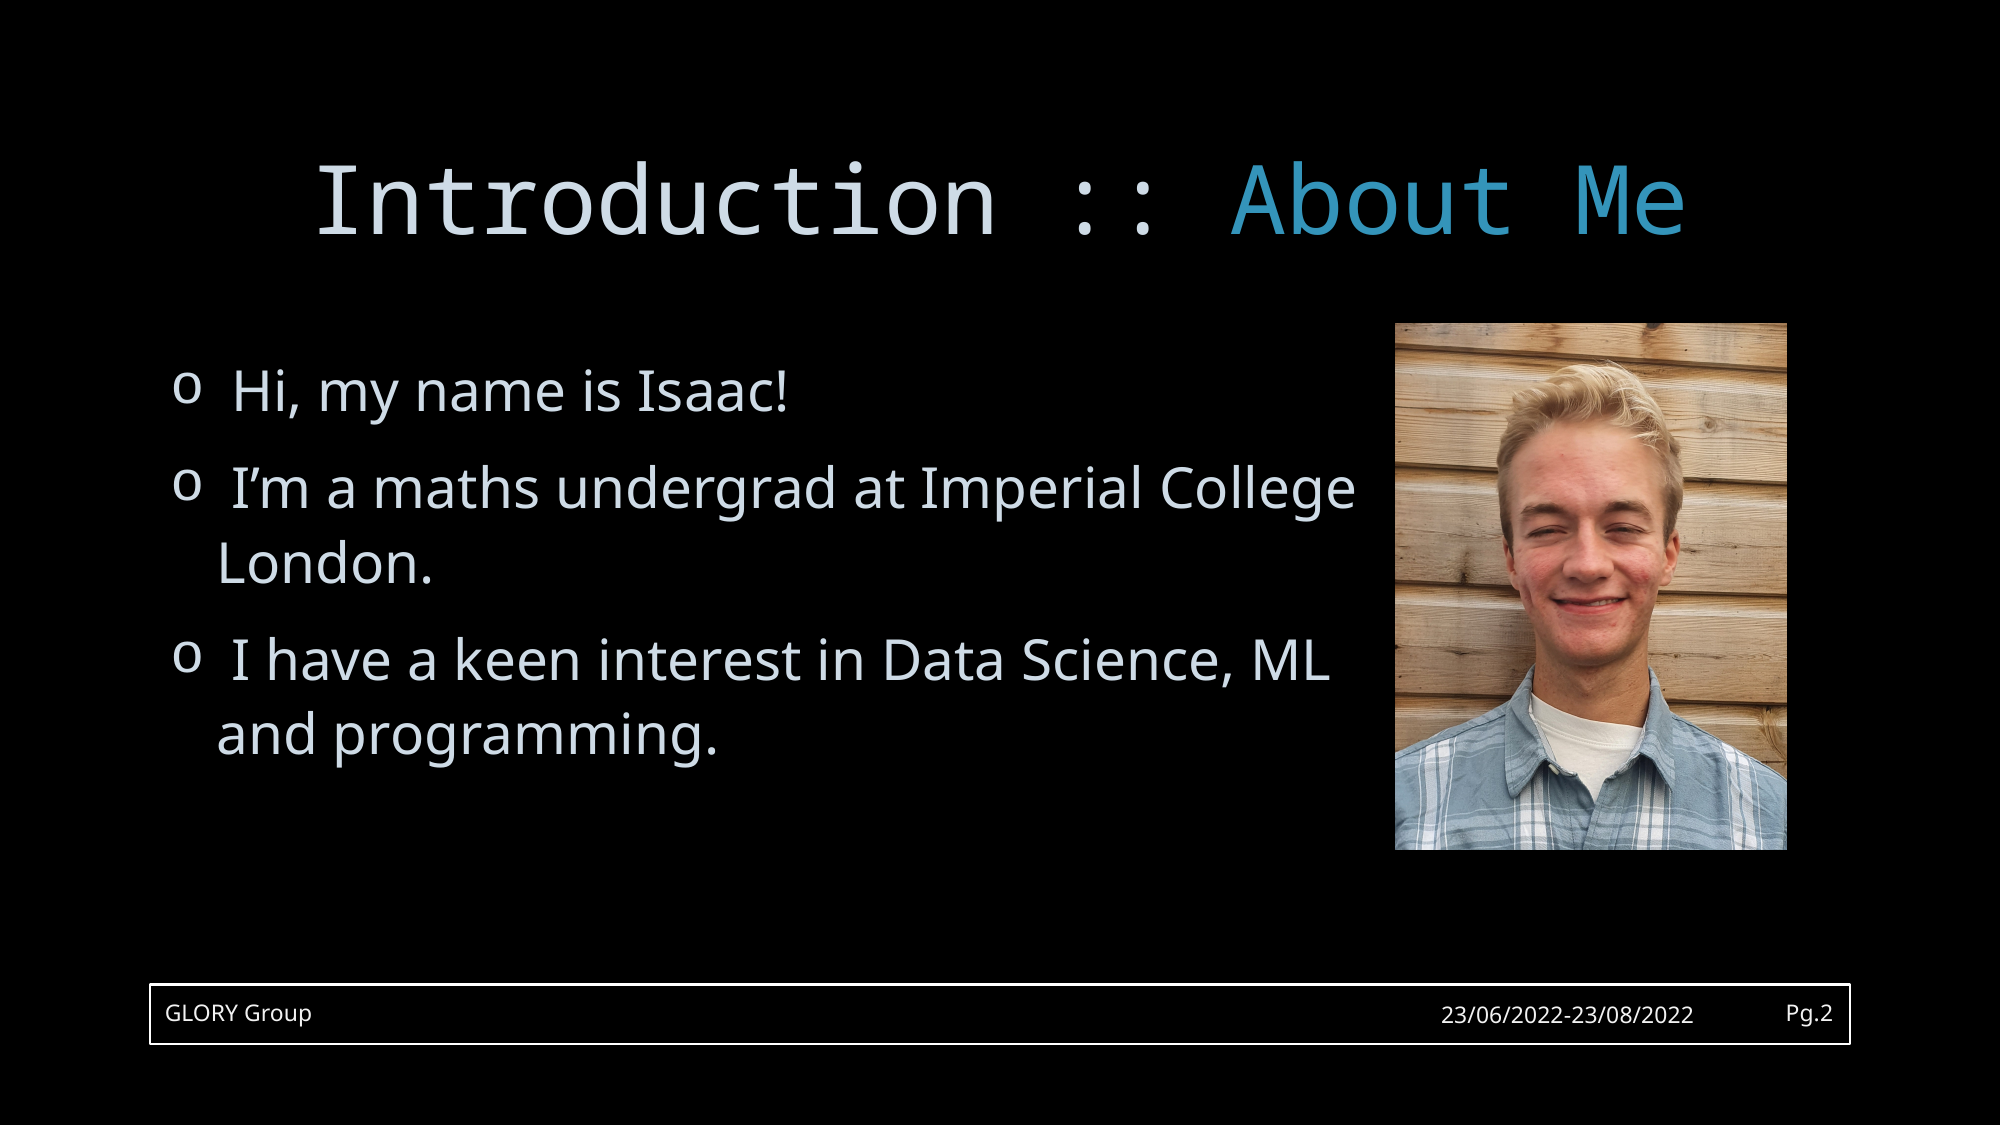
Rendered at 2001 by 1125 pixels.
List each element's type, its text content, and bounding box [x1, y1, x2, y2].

list Hi, my name is Isaac! I’m a maths undergrad at Imperial College London. I have a keen interest in Data Science, ML and programming. [149, 340, 1386, 775]
footer GLORY Group [149, 984, 1245, 1045]
title Introduction :: About Me [149, 99, 1849, 307]
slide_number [1259, 984, 1710, 1045]
picture [1394, 323, 1787, 850]
slide_number Pg.2 [1724, 984, 1849, 1045]
